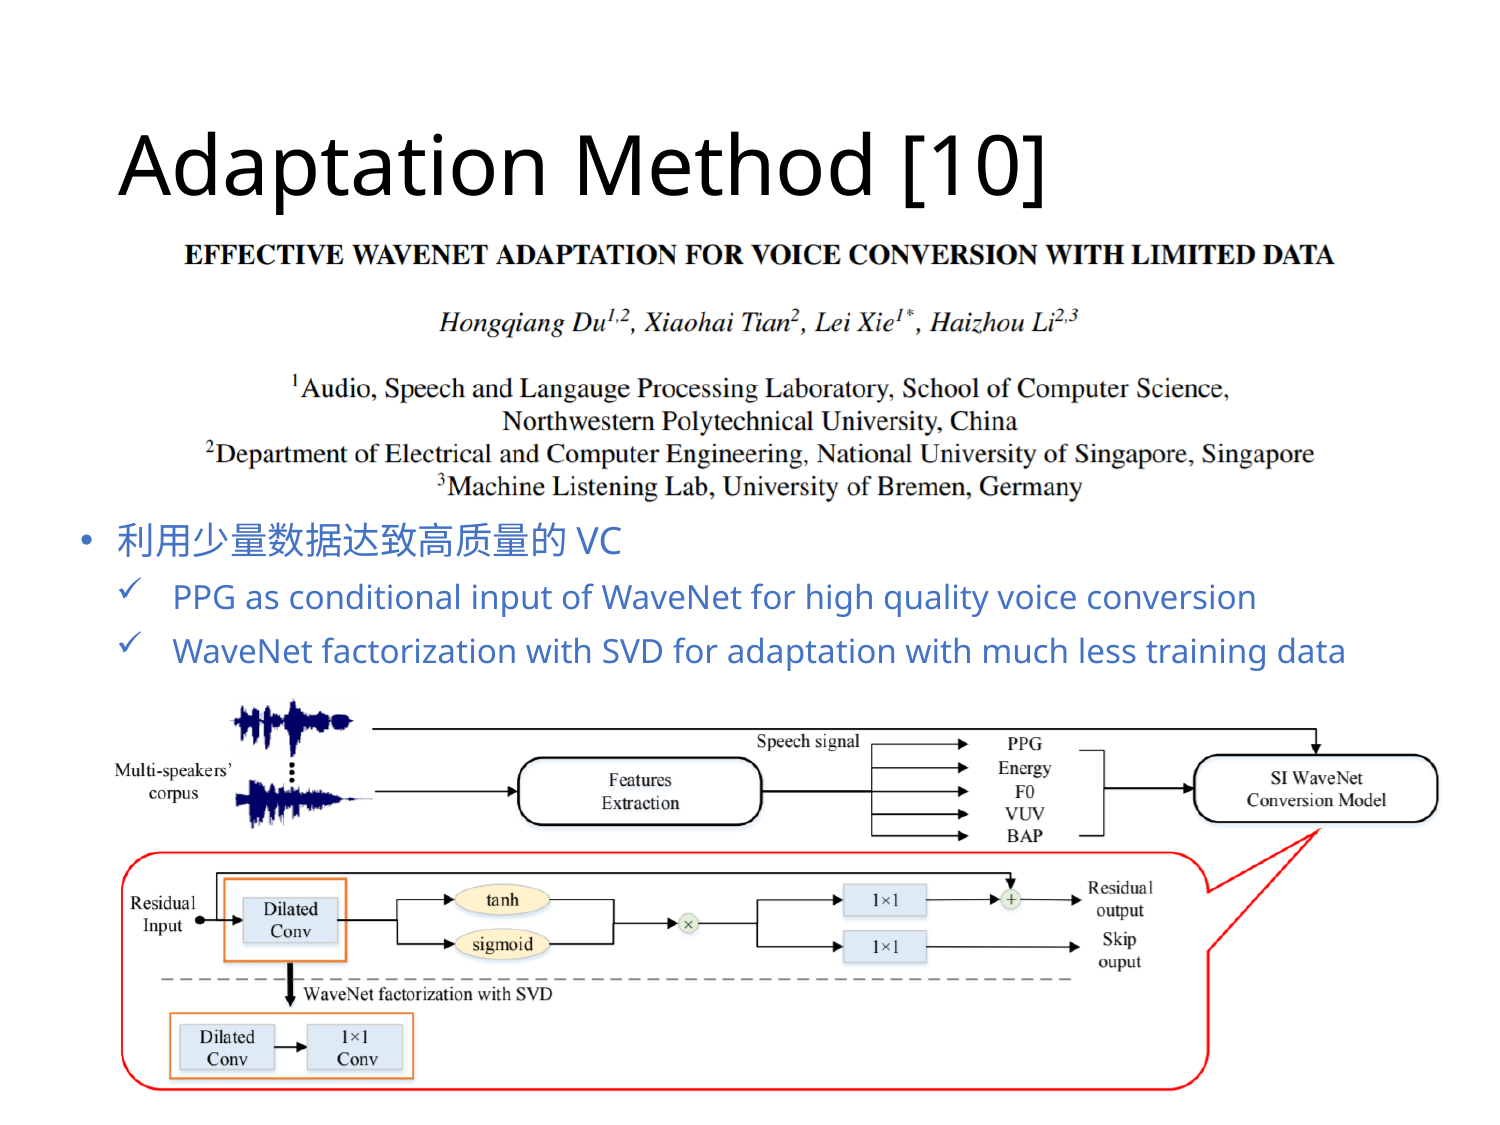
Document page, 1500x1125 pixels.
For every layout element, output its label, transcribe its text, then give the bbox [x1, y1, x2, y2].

title Adaptation Method [10] [103, 59, 1397, 278]
picture [87, 679, 1460, 1103]
text_box 利用少量数据达致高质量的VC PPG as conditional input of WaveNet for high quality voice conversion WaveNet factorization with SVD for adaptation with much less training data [65, 504, 1460, 680]
picture [152, 221, 1372, 505]
